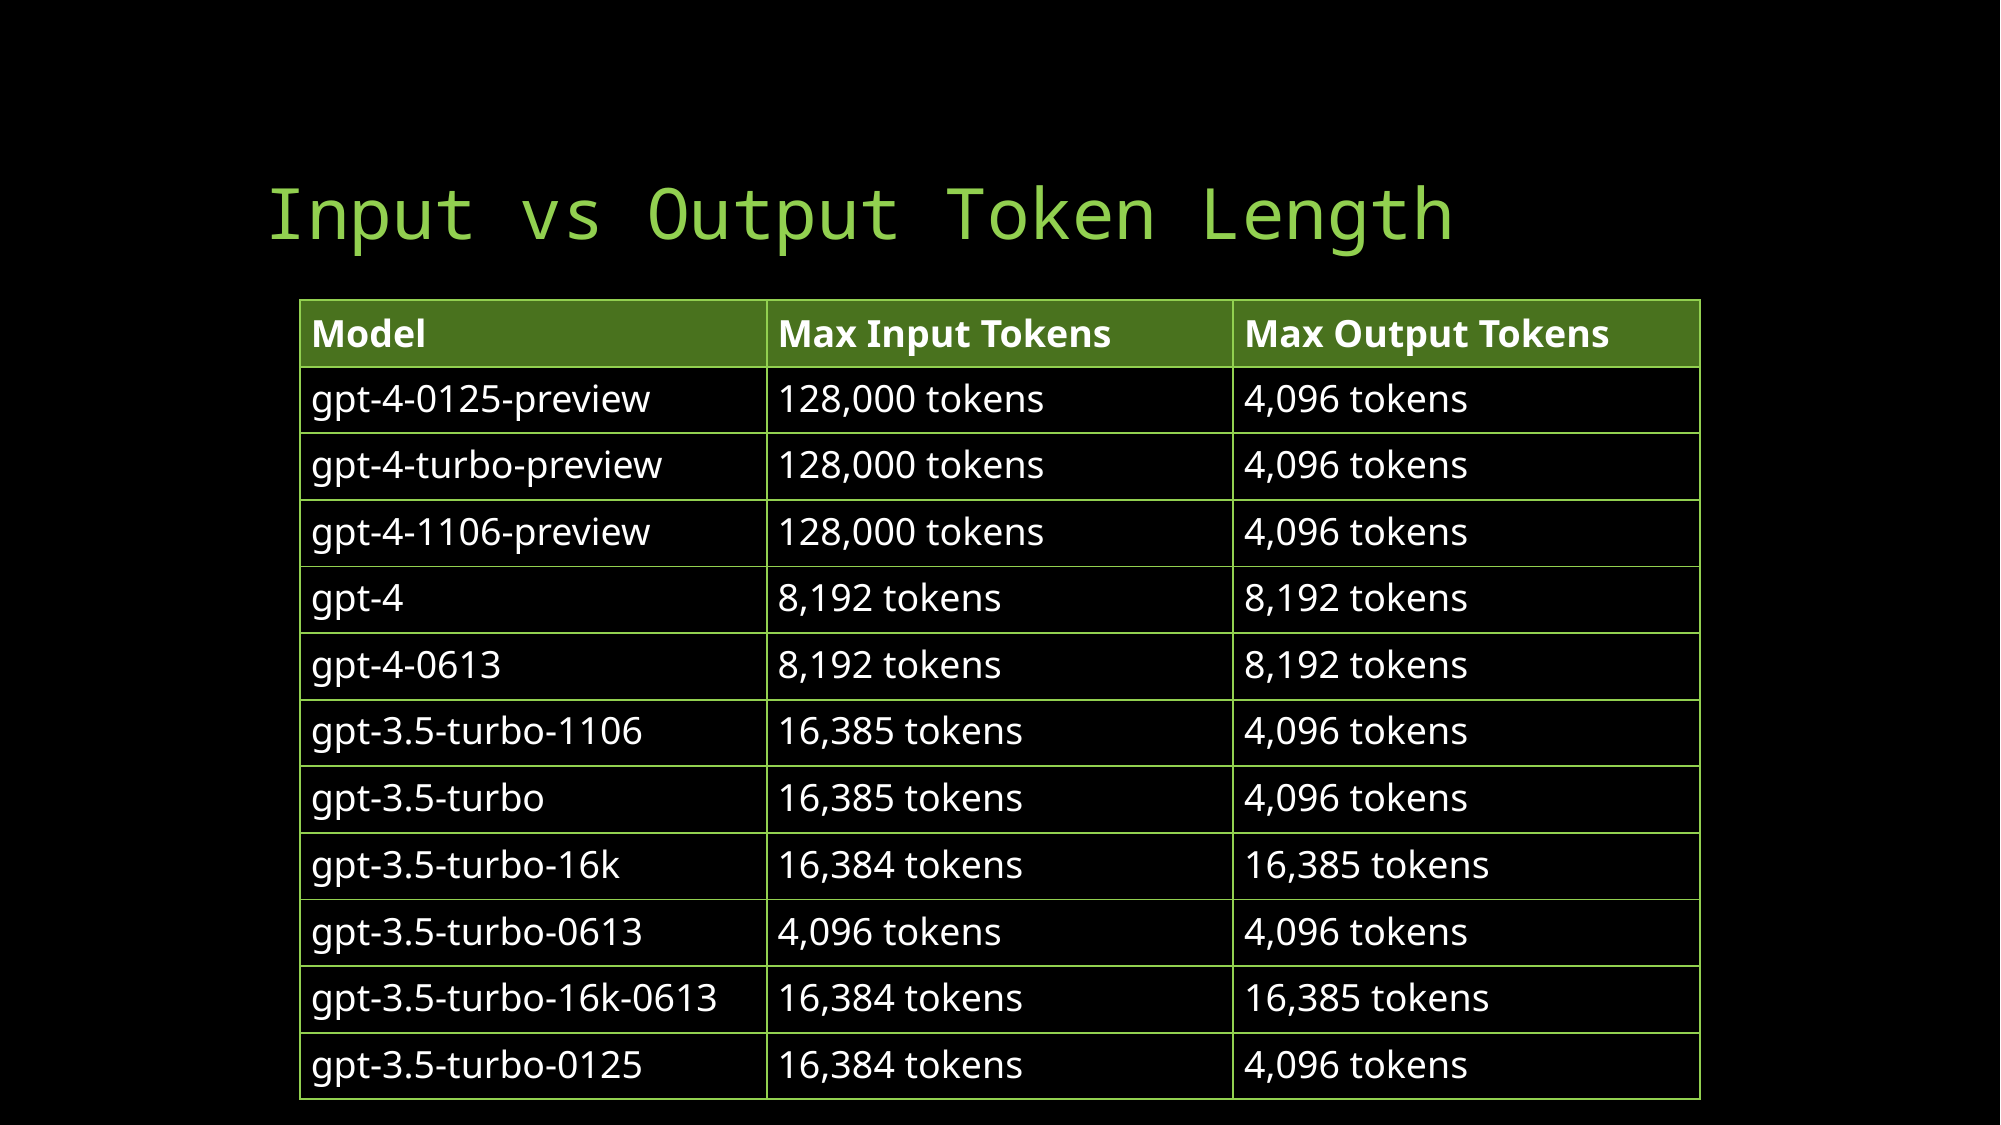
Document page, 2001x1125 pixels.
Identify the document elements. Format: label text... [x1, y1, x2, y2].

table_cell gpt-3.5-turbo-16k-0613 [301, 967, 766, 1032]
table_cell 4,096 tokens [1234, 767, 1699, 832]
table_cell gpt-4 [301, 567, 766, 632]
table_cell gpt-3.5-turbo-0125 [301, 1034, 766, 1098]
table_header Max Input Tokens [768, 301, 1232, 366]
table_cell 16,384 tokens [768, 967, 1232, 1032]
table_cell gpt-3.5-turbo [301, 767, 766, 832]
table_cell gpt-3.5-turbo-16k [301, 834, 766, 899]
table_cell 8,192 tokens [768, 567, 1232, 632]
table_cell gpt-4-turbo-preview [301, 434, 766, 499]
table_cell 4,096 tokens [1234, 501, 1699, 566]
table_cell 16,384 tokens [768, 834, 1232, 899]
table_cell gpt-4-0613 [301, 634, 766, 699]
table_cell gpt-4-0125-preview [301, 368, 766, 432]
table_cell 16,385 tokens [768, 767, 1232, 832]
table_cell 4,096 tokens [1234, 701, 1699, 765]
table_cell 16,385 tokens [768, 701, 1232, 765]
table_cell 16,385 tokens [1234, 967, 1699, 1032]
table_cell 4,096 tokens [1234, 1034, 1699, 1098]
table_cell gpt-3.5-turbo-1106 [301, 701, 766, 765]
table_cell 4,096 tokens [768, 900, 1232, 965]
table_cell 128,000 tokens [768, 368, 1232, 432]
table_cell 128,000 tokens [768, 501, 1232, 566]
table_cell 4,096 tokens [1234, 368, 1699, 432]
table_cell 8,192 tokens [1234, 634, 1699, 699]
table_cell gpt-4-1106-preview [301, 501, 766, 566]
table_header Max Output Tokens [1234, 301, 1699, 366]
table_cell 128,000 tokens [768, 434, 1232, 499]
table_header Model [301, 301, 766, 366]
table_cell 8,192 tokens [768, 634, 1232, 699]
table_cell 16,384 tokens [768, 1034, 1232, 1098]
table_cell 16,385 tokens [1234, 834, 1699, 899]
title Input vs Output Token Length [249, 75, 1750, 263]
table_cell 8,192 tokens [1234, 567, 1699, 632]
table_cell 4,096 tokens [1234, 900, 1699, 965]
table_cell gpt-3.5-turbo-0613 [301, 900, 766, 965]
table_cell 4,096 tokens [1234, 434, 1699, 499]
